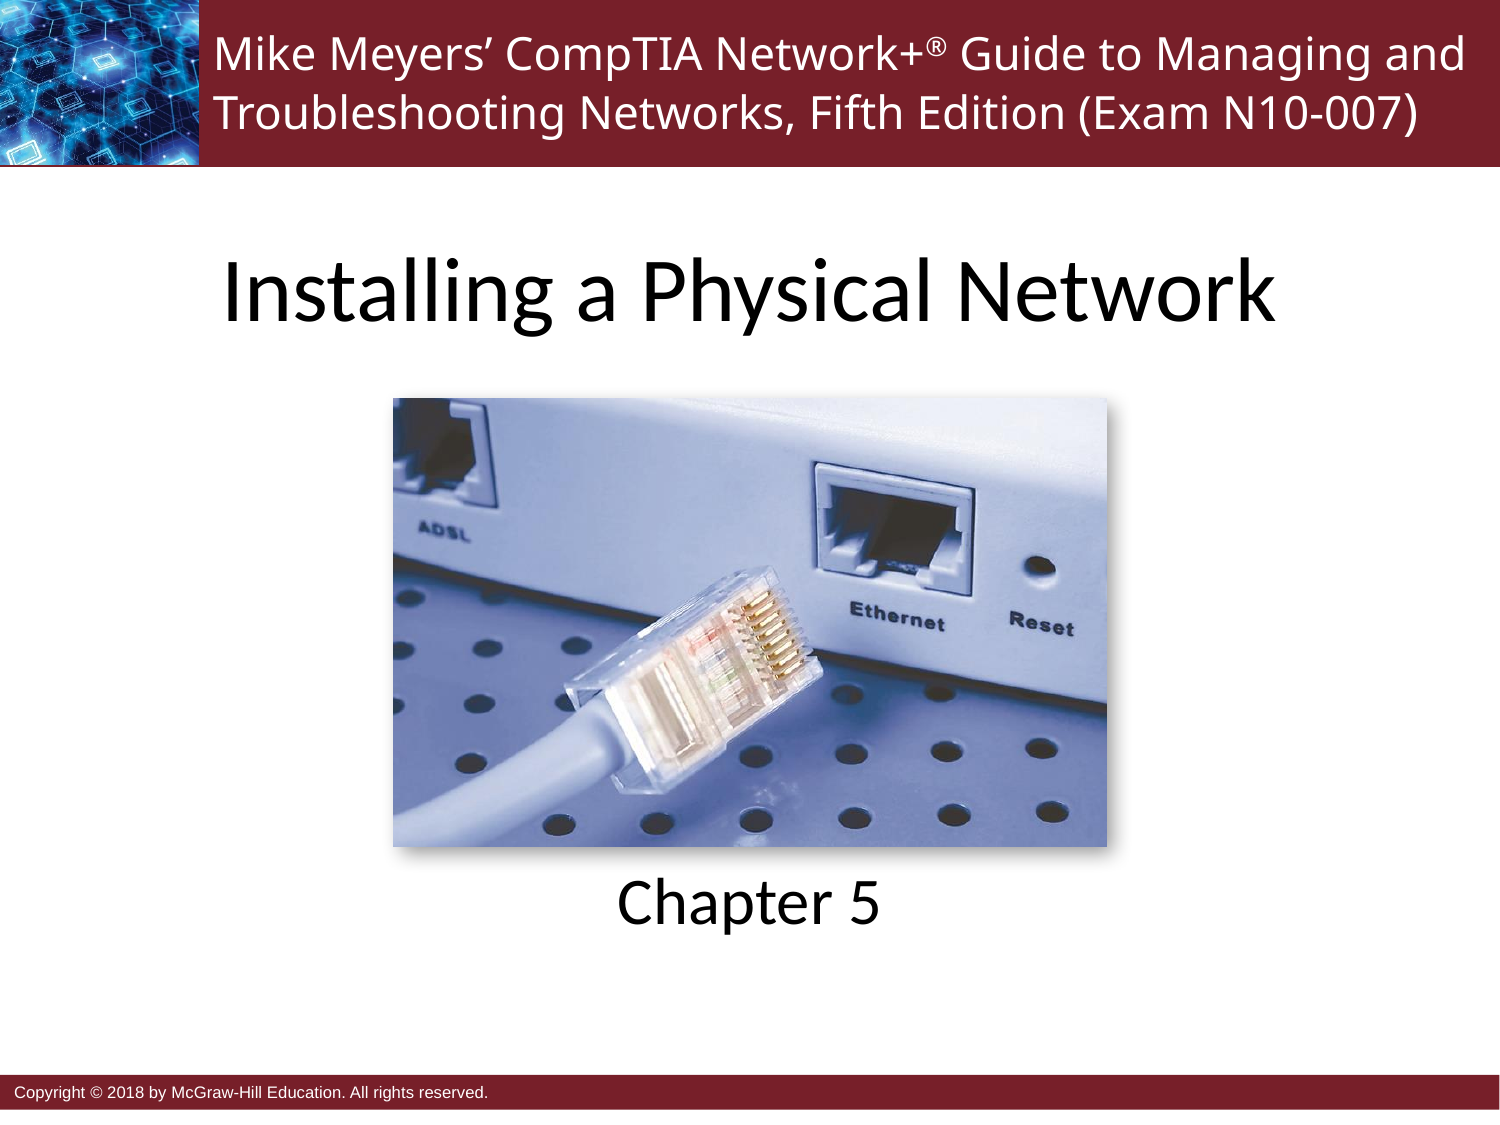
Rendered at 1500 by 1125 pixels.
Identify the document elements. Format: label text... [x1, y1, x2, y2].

picture [393, 398, 1107, 847]
subtitle Chapter 5 [225, 849, 1275, 995]
picture [0, 0, 199, 165]
title Installing a Physical Network [112, 222, 1388, 464]
